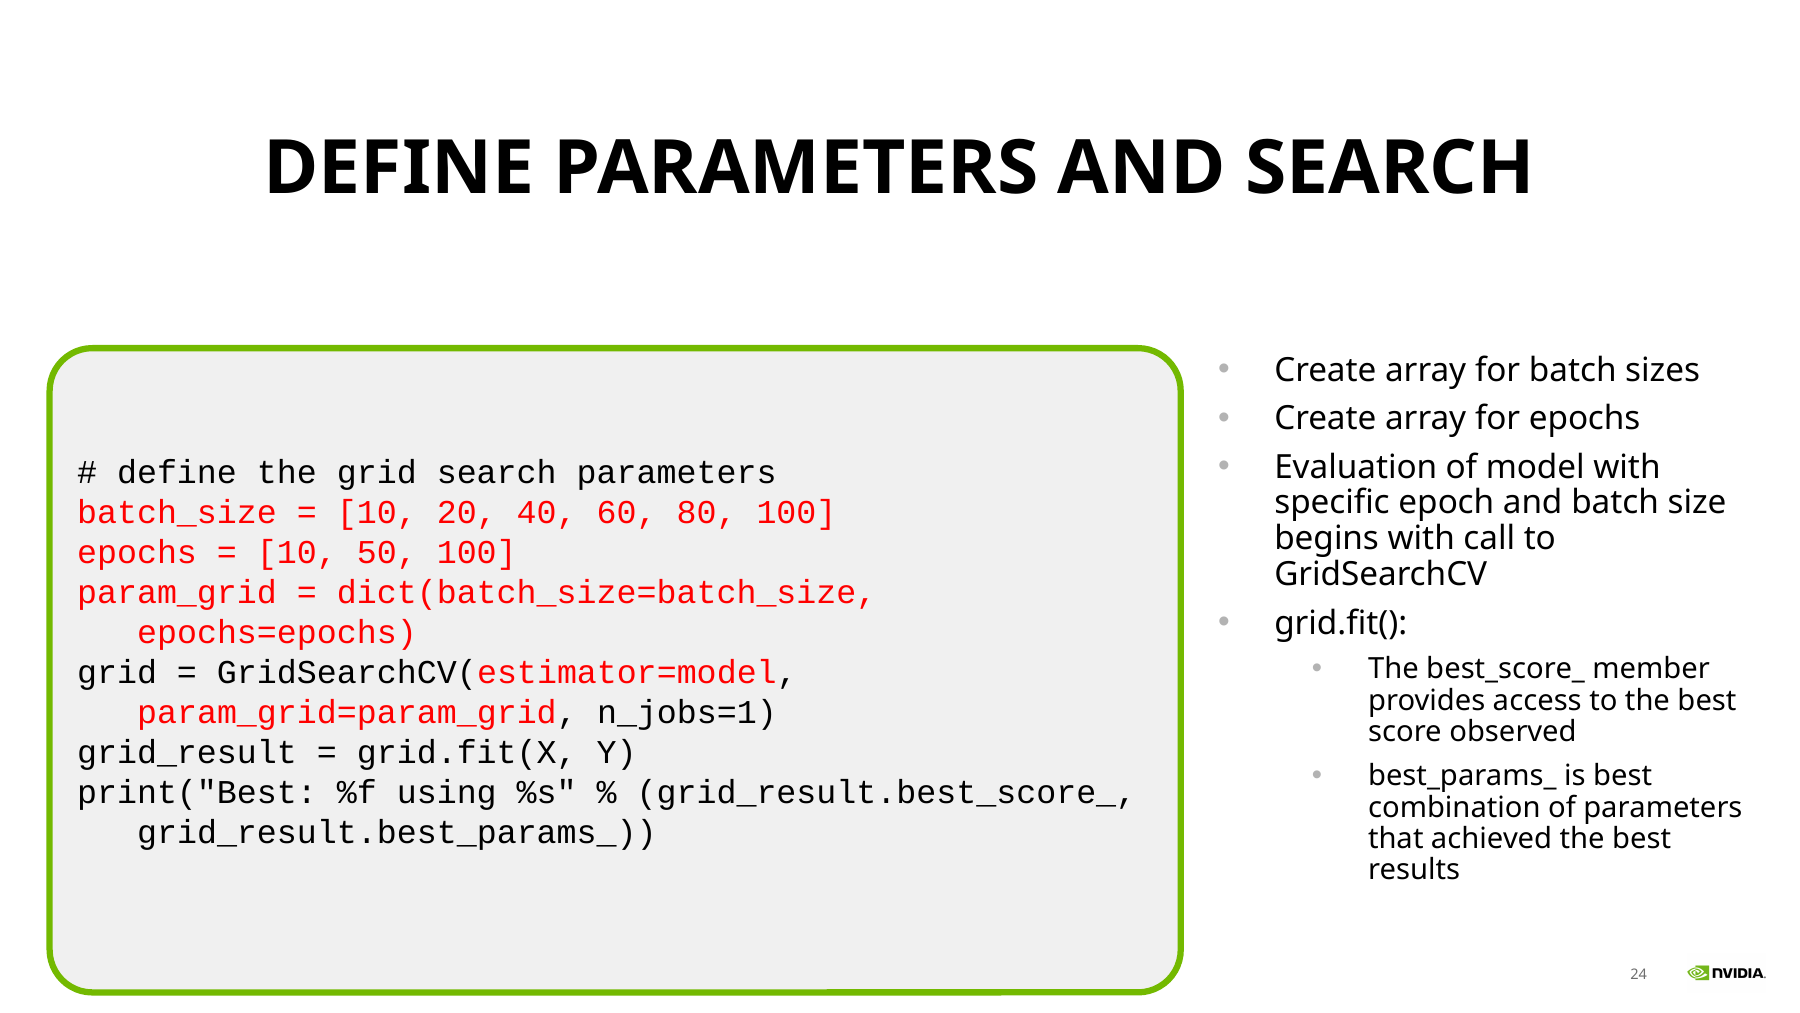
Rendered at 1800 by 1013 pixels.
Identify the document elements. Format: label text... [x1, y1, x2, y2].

text_box # define the grid search parameters batch_size = [10, 20, 40, 60, 80, 100] epochs = [10, 50, 100] param_grid = dict(batch_size=batch_size, epochs=epochs) grid = GridSearchCV(estimator=model, param_grid=param_grid, n_jobs=1) grid_result = grid.fit(X, Y) print("Best: %f using %s" % (grid_result.best_score_, grid_result.best_params_)) [48, 347, 1182, 994]
list Create array for batch sizes Create array for epochs Evaluation of model with specific epoch and batch size begins with call to GridSearchCV grid.fit(): The best_score_ member provides access to the best score observed best_params_ is best combination of parameters that achieved the best results [1202, 344, 1765, 956]
title Define Parameters and Search [81, 120, 1719, 219]
picture [1687, 953, 1766, 993]
